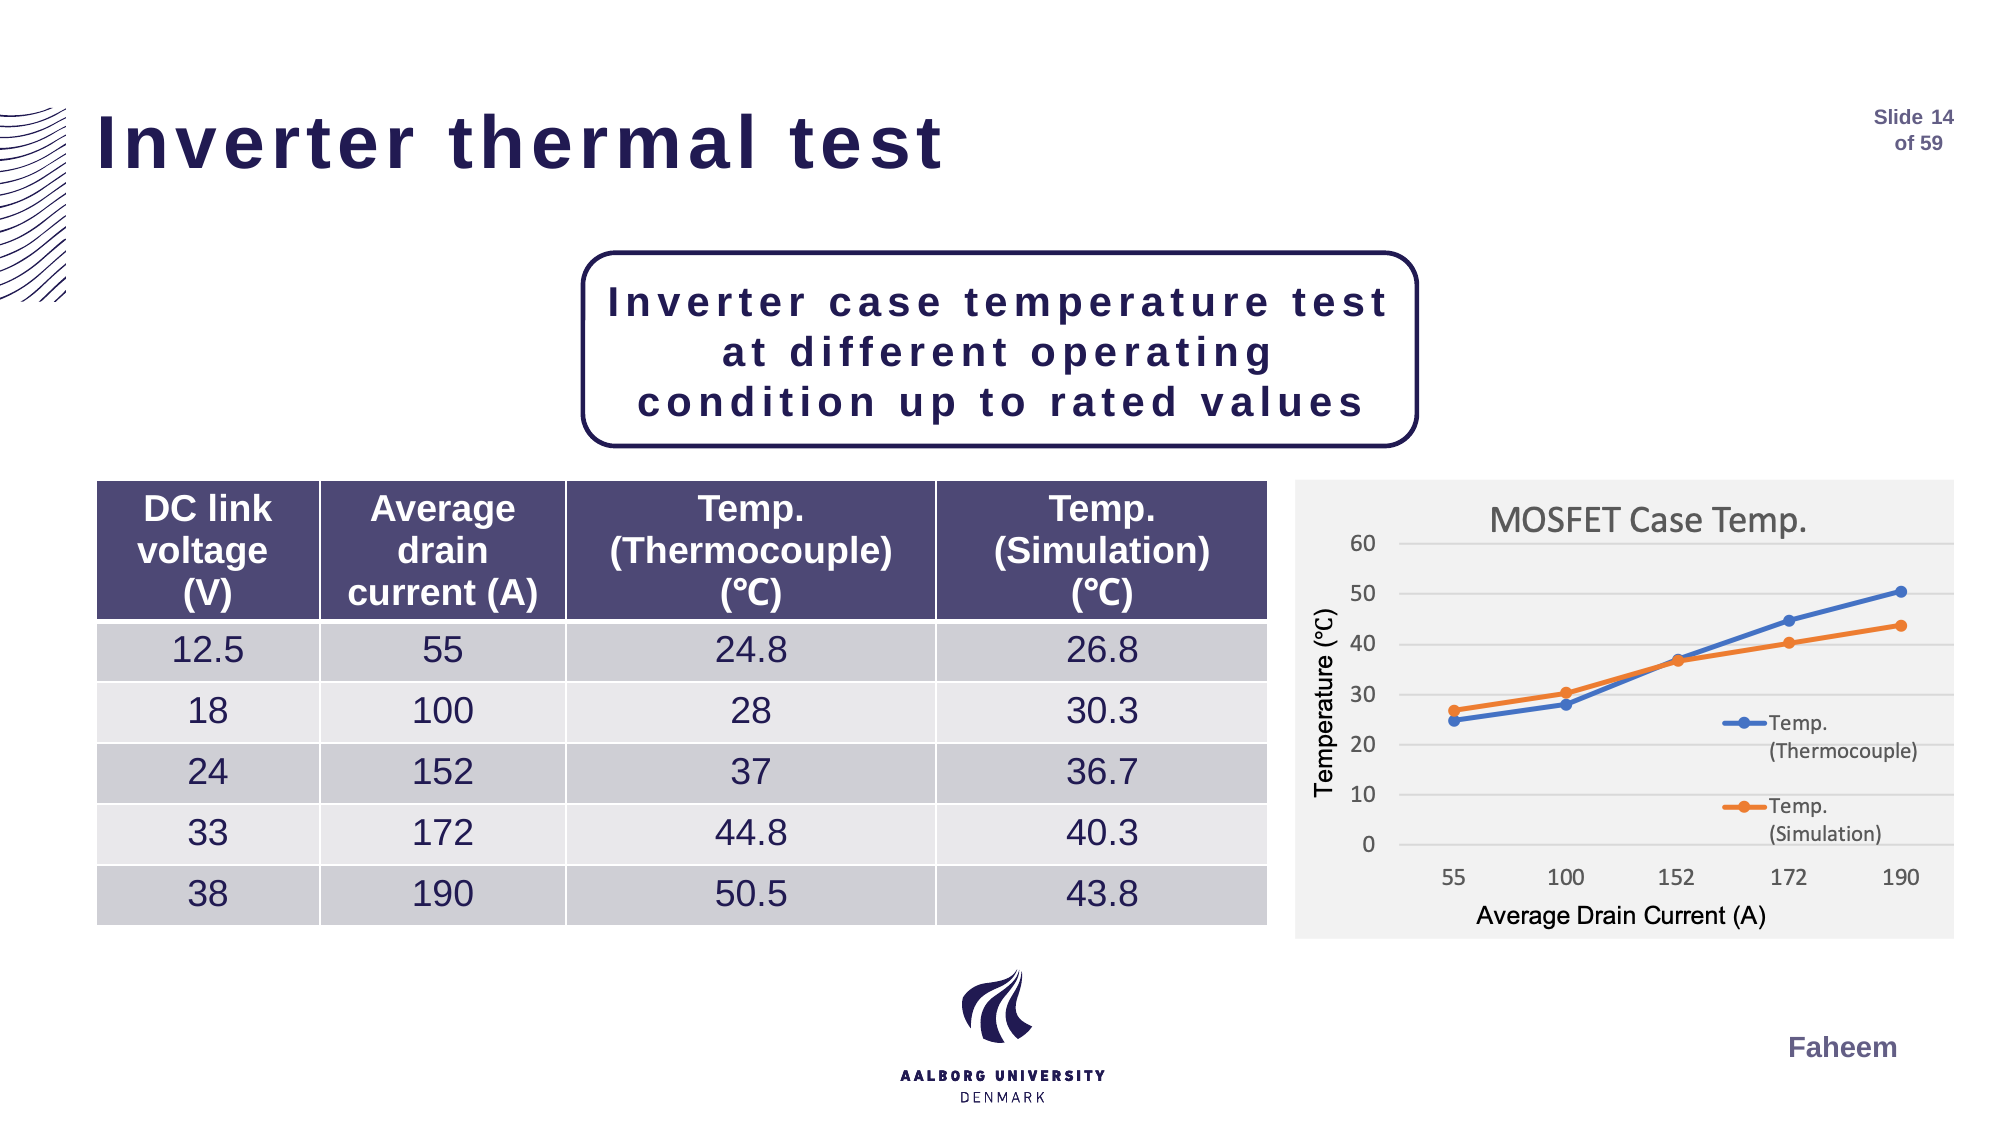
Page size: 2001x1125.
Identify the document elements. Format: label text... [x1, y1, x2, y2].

picture [1291, 478, 1954, 944]
table_cell 44.8 [567, 805, 935, 864]
table_cell 190 [321, 866, 565, 925]
table_cell 43.8 [937, 866, 1267, 925]
table_cell 33 [97, 805, 319, 864]
table_cell 36.7 [937, 744, 1267, 803]
table_cell 18 [97, 683, 319, 742]
text_box Faheem [1765, 1027, 1899, 1065]
table_cell 50.5 [567, 866, 935, 925]
table_header DC link voltage (V) [97, 481, 319, 619]
table_cell 28 [567, 683, 935, 742]
table_cell 12.5 [97, 624, 319, 681]
text_box Slide [1859, 97, 1924, 135]
table_cell 37 [567, 744, 935, 803]
table_cell 26.8 [937, 624, 1267, 681]
table_header Temp. (Simulation) (℃) [937, 481, 1267, 619]
table_header Average drain current (A) [321, 481, 565, 619]
table_cell 40.3 [937, 805, 1267, 864]
table_header Temp. (Thermocouple) (℃) [567, 481, 935, 619]
table_cell 30.3 [937, 683, 1267, 742]
table_cell 24.8 [567, 624, 935, 681]
table_cell 100 [321, 683, 565, 742]
title Inverter thermal test [96, 62, 1105, 329]
text_box Inverter case temperature test at different operating condition up to rated values [581, 251, 1418, 448]
table_cell 172 [321, 805, 565, 864]
slide_number 14 [1924, 97, 1954, 135]
table_cell 24 [97, 744, 319, 803]
table_cell 38 [97, 866, 319, 925]
table_cell 55 [321, 624, 565, 681]
table_cell 152 [321, 744, 565, 803]
text_box of 59 [1864, 123, 1944, 162]
